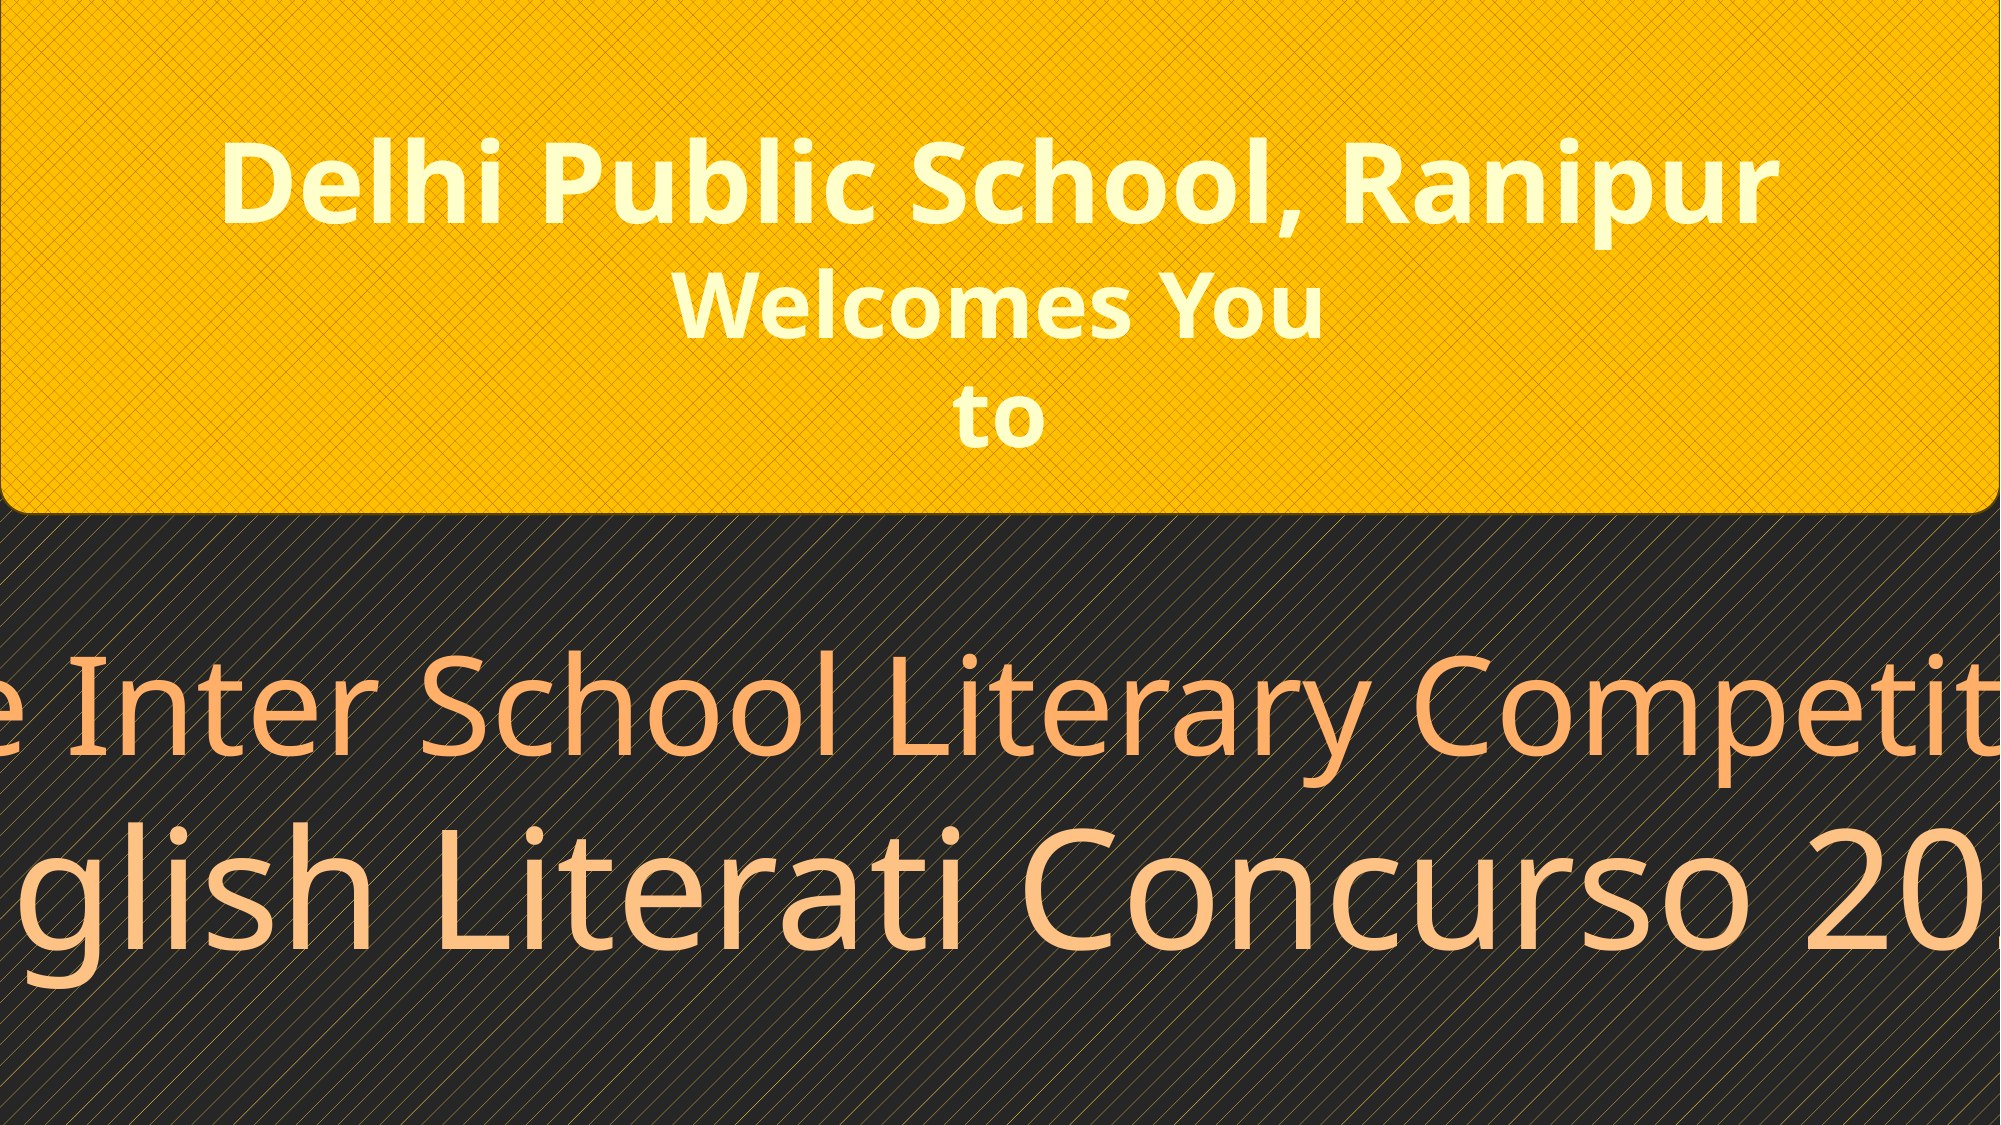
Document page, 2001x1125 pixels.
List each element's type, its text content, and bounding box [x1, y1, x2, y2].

text_box The Inter School Literary Competition English Literati Concurso 2025 [0, 610, 2000, 991]
text_box Delhi Public School, Ranipur Welcomes You to [0, 0, 2000, 516]
